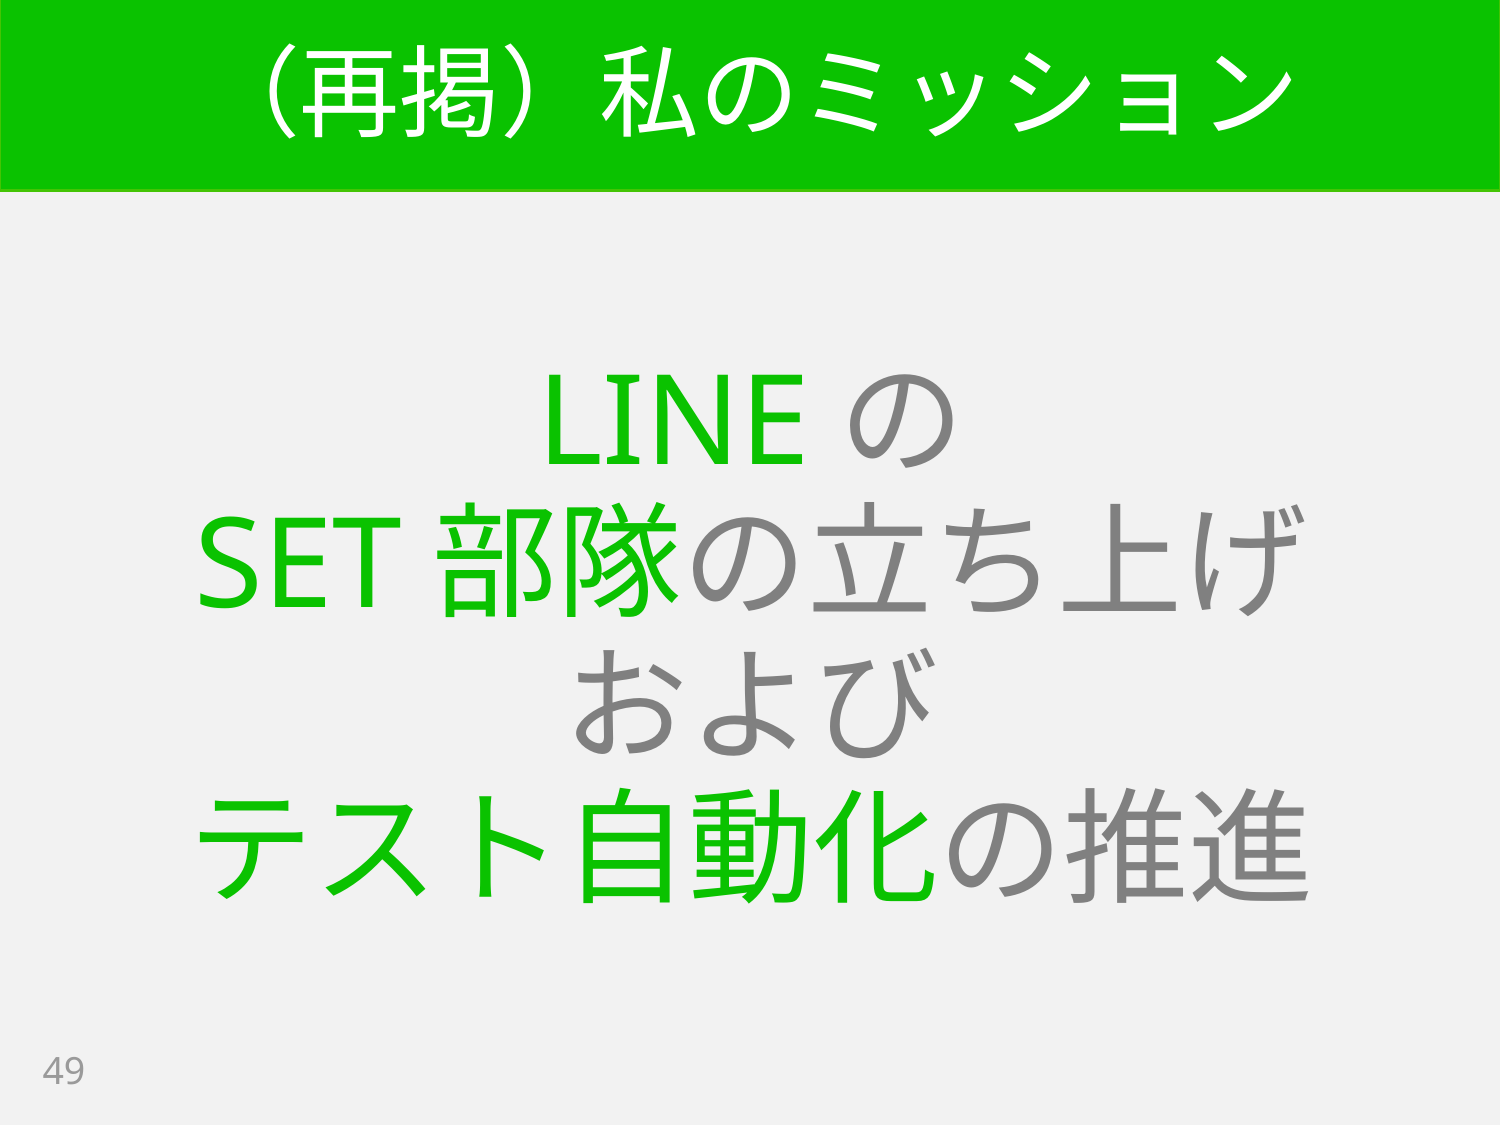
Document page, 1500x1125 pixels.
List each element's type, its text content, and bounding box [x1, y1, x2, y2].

list LINEの SET部隊の立ち上げ および テスト自動化の推進 [103, 277, 1397, 1000]
title （再掲）私のミッション [0, 53, 1500, 140]
slide_number 49 [27, 1042, 146, 1102]
